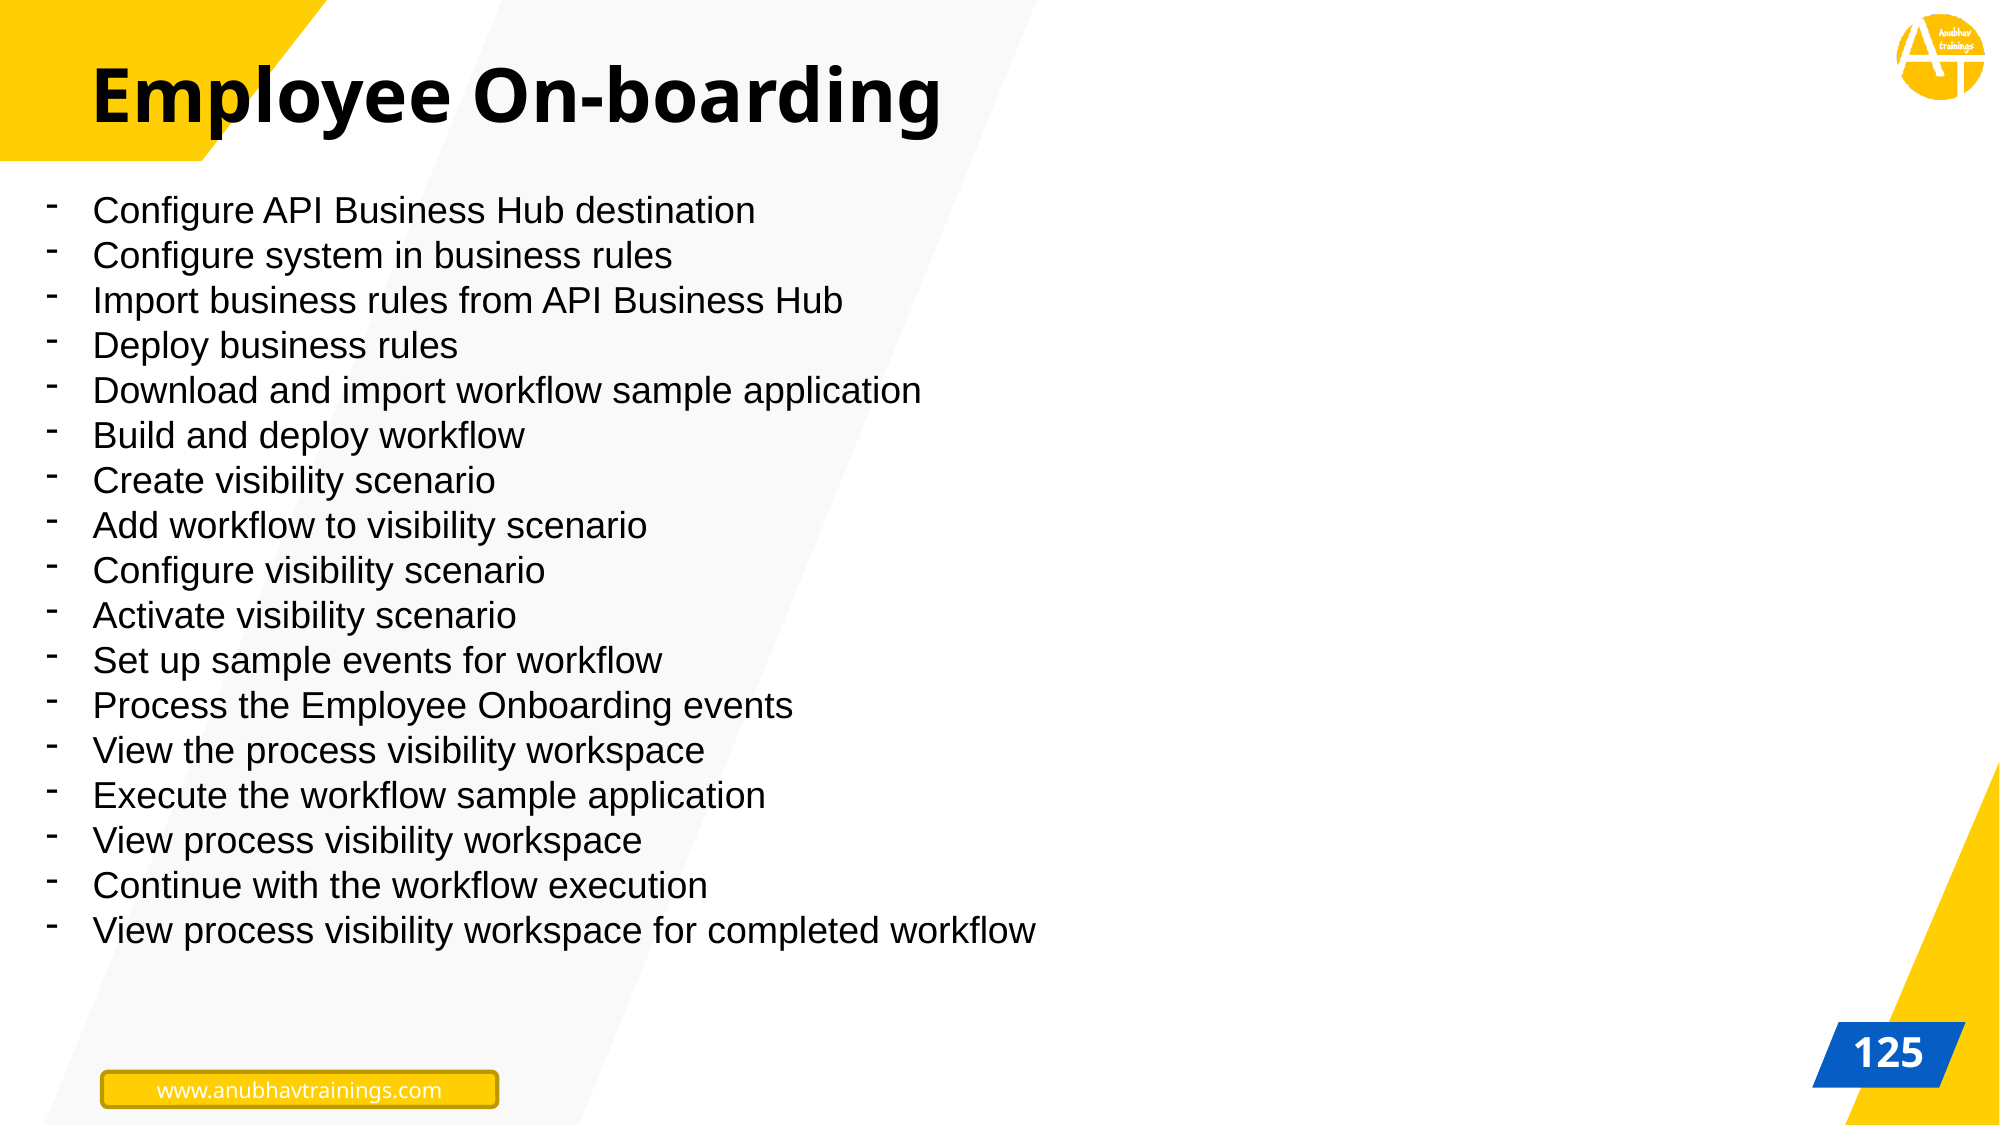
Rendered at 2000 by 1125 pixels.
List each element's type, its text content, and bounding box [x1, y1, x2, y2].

slide_number 125 [1847, 1024, 1931, 1086]
text_box www.anubhavtrainings.com [99, 1069, 500, 1110]
picture [1888, 8, 1989, 108]
text_box [0, 0, 329, 164]
text_box Configure API Business Hub destination Configure system in business rules Import business rules from API Business Hub Deploy business rules Download and import workflow sample application Build and deploy workflow Create visibility scenario Add workflow to visibility scenario Configure visibility scenario Activate visibility scenario Set up sample events for workflow Process the Employee Onboarding events View the process visibility workspace Execute the workflow sample application View process visibility workspace Continue with the workflow execution View process visibility workspace for completed workflow [31, 179, 1969, 959]
title Employee On-boarding [90, 31, 1792, 148]
